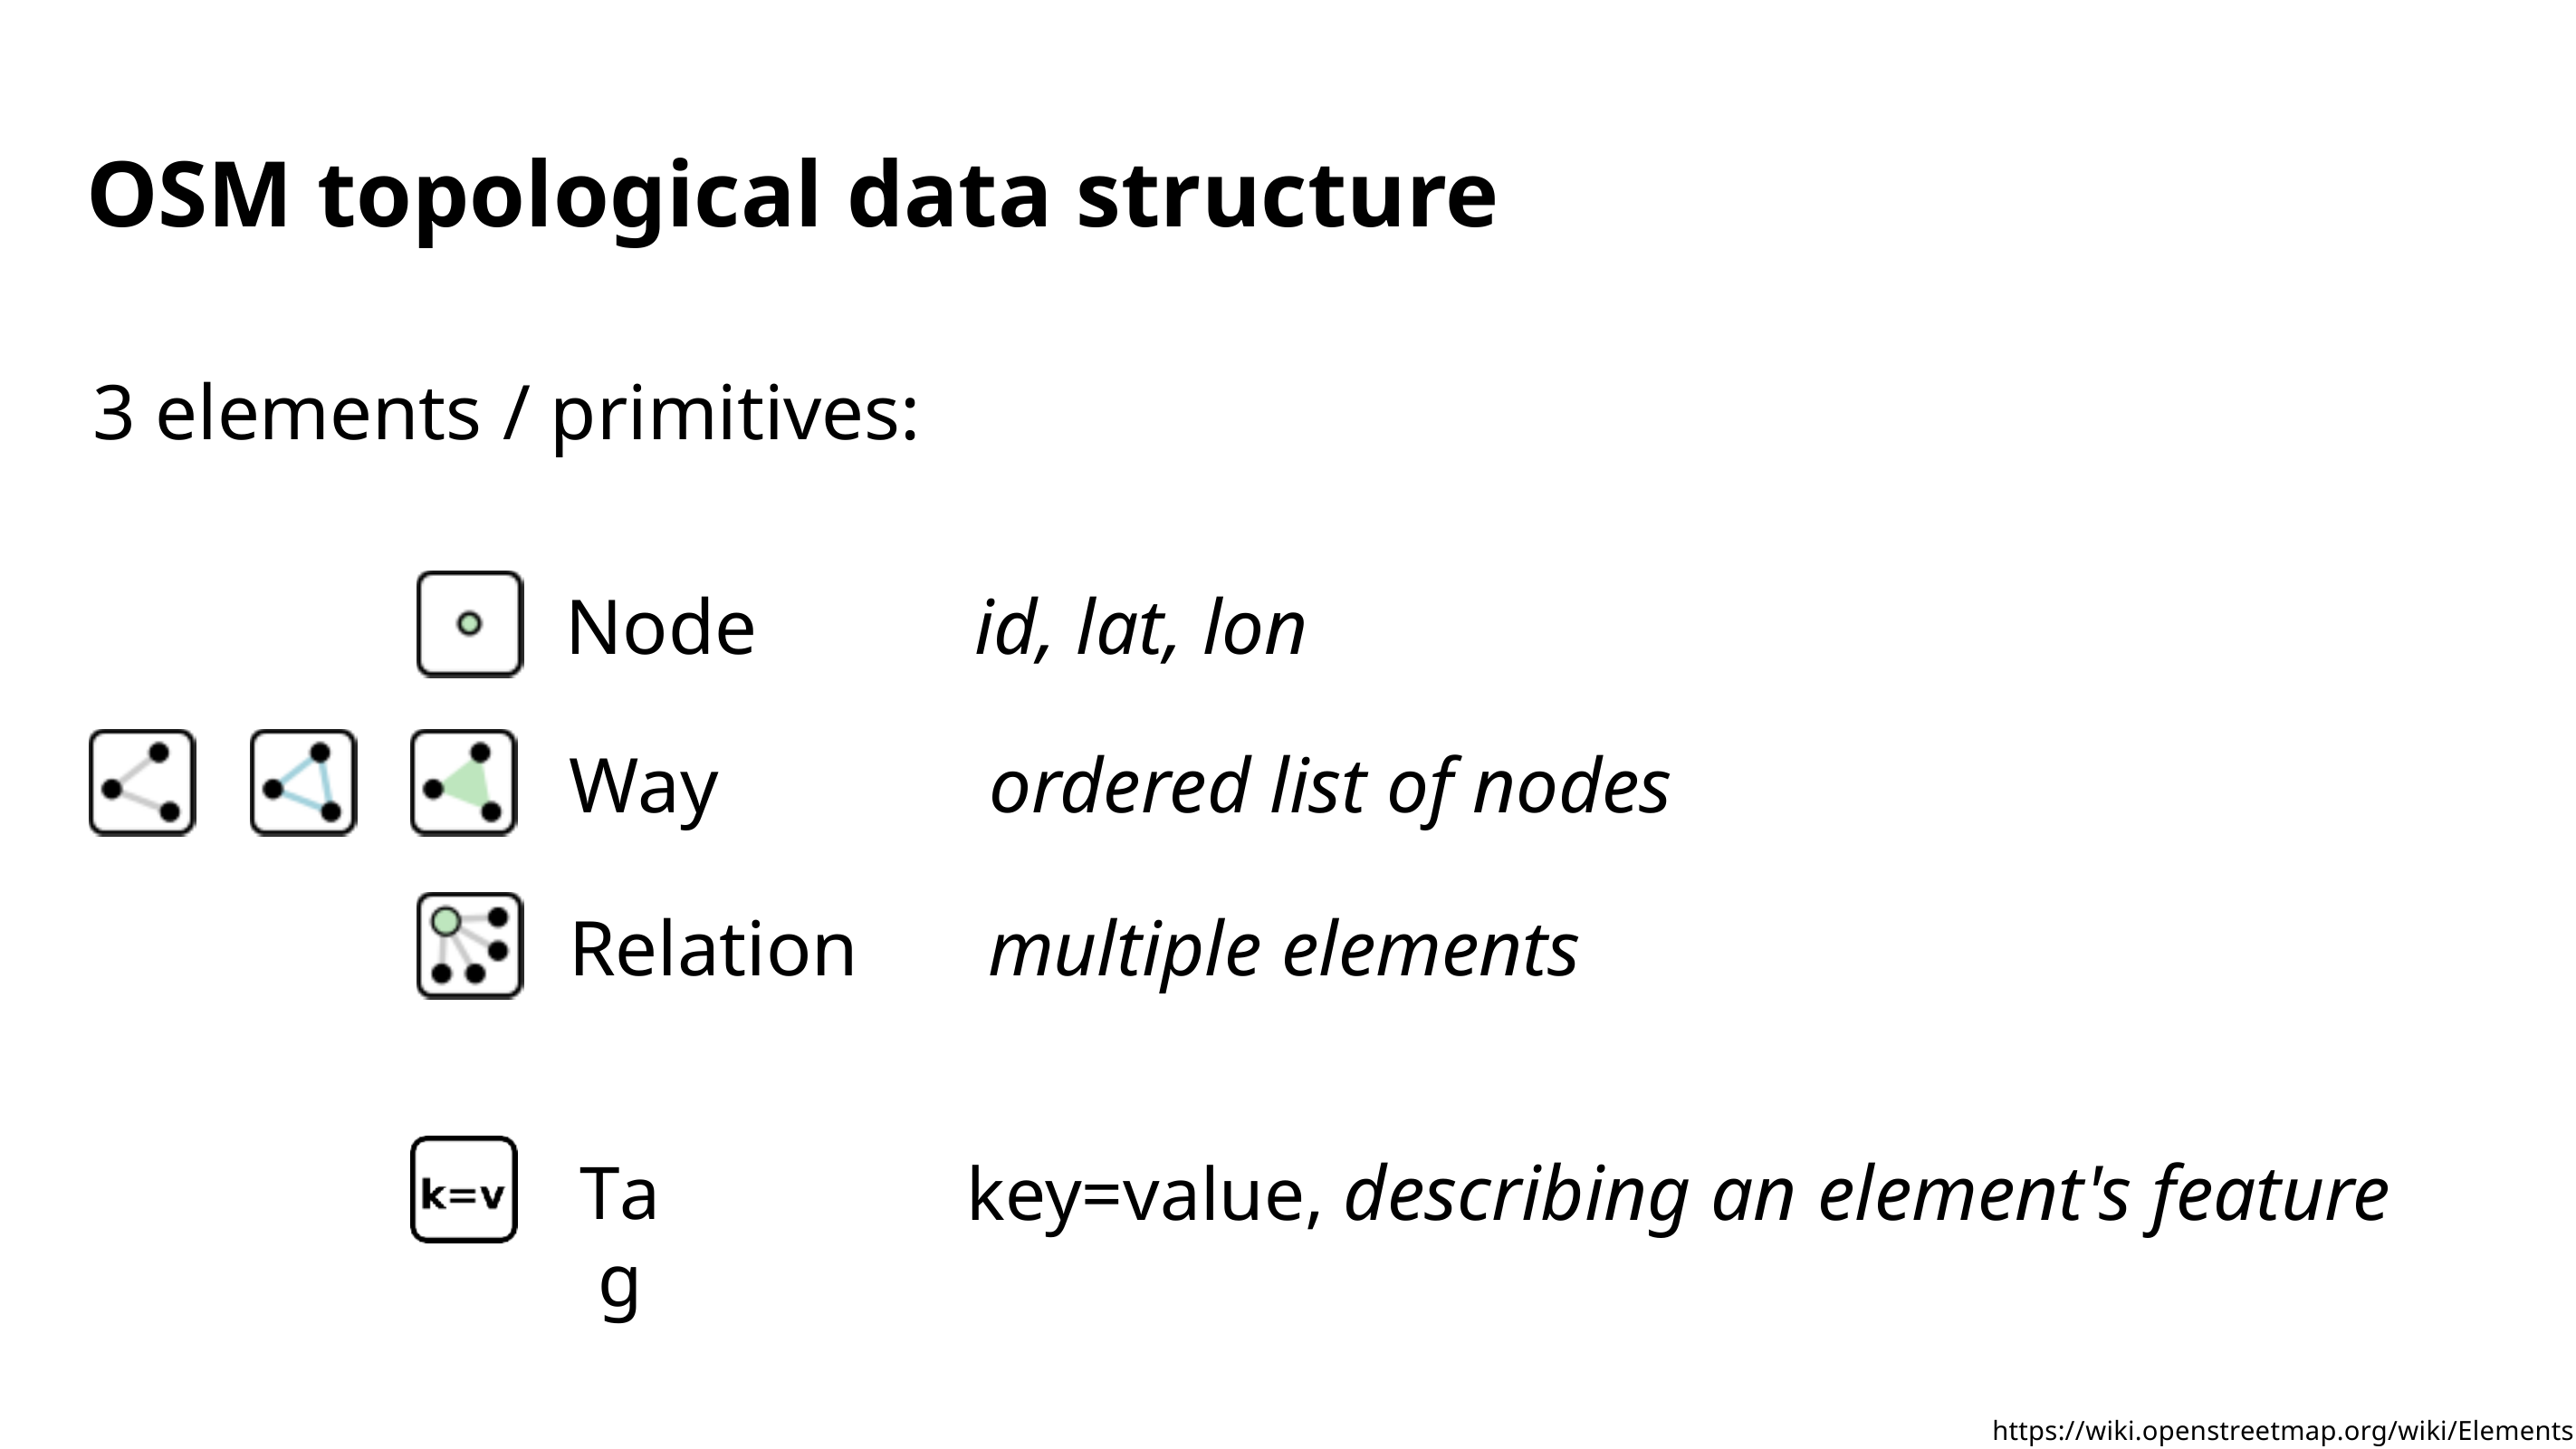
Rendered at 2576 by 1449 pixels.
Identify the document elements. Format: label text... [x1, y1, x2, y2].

title OSM topological data structure [72, 129, 2272, 254]
picture [417, 892, 524, 1001]
text_box https://wiki.openstreetmap.org/wiki/Elements [1724, 1411, 2575, 1445]
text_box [417, 571, 1321, 678]
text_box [89, 729, 1700, 837]
text_box multiple elements [974, 893, 1595, 998]
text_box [410, 1136, 2507, 1244]
text_box 3 elements / primitives: [89, 362, 2098, 456]
text_box Relation [555, 893, 873, 998]
